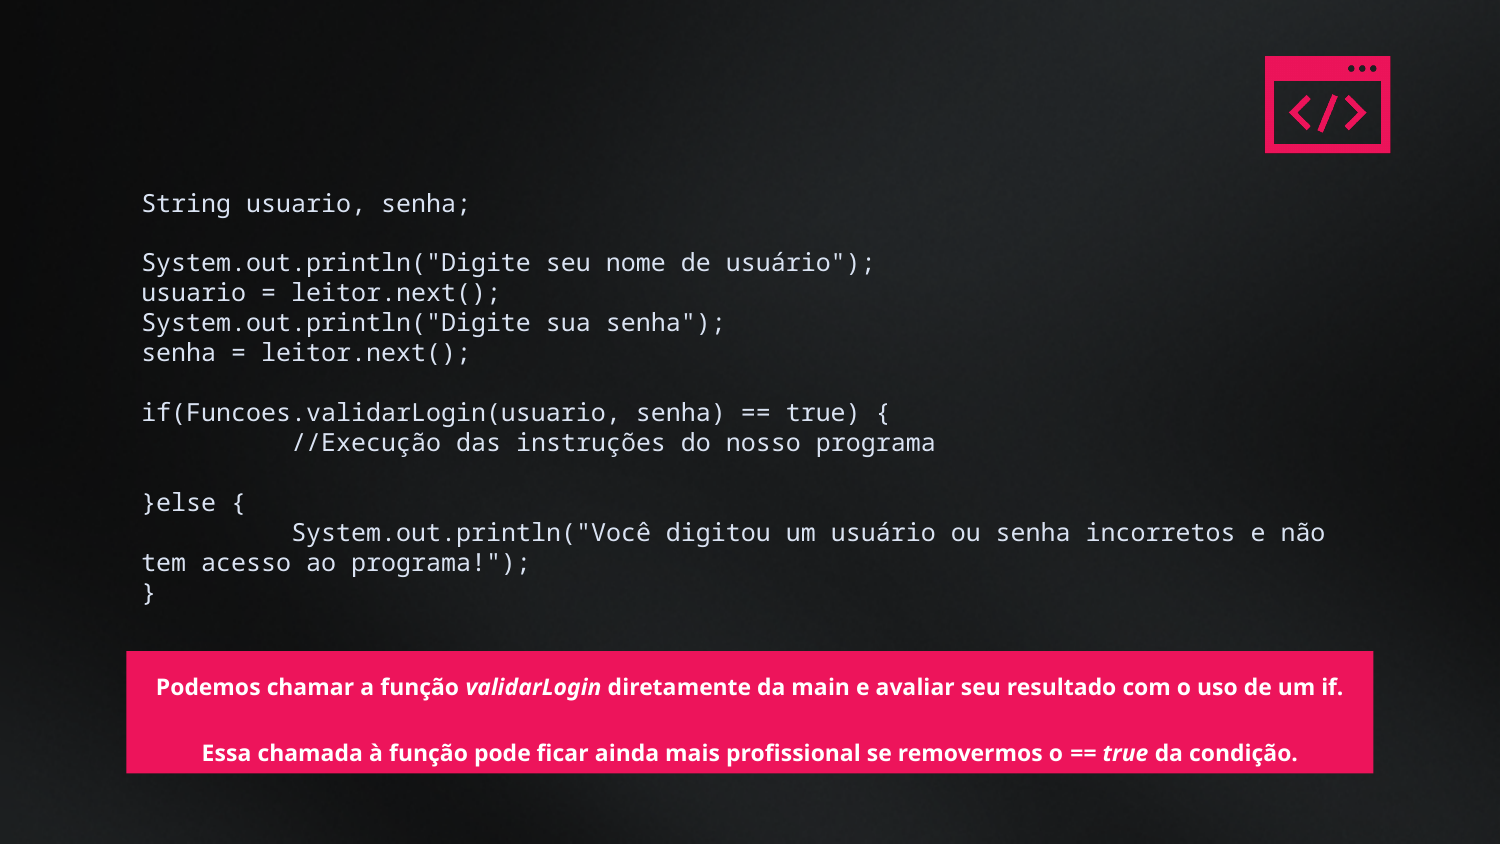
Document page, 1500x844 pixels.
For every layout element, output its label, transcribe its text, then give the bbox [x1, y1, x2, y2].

text_box String usuario, senha; System.out.println("Digite seu nome de usuário"); usuario = leitor.next(); System.out.println("Digite sua senha"); senha = leitor.next(); if(Funcoes.validarLogin(usuario, senha) == true) { //Execução das instruções do nosso programa }else { System.out.println("Você digitou um usuário ou senha incorretos e não tem acesso ao programa!"); } [126, 179, 1350, 614]
text_box Podemos chamar a função validarLogin diretamente da main e avaliar seu resultado com o uso de um if. Essa chamada à função pode ficar ainda mais profissional se removermos o == true da condição. [126, 651, 1374, 774]
picture [0, 0, 1500, 844]
